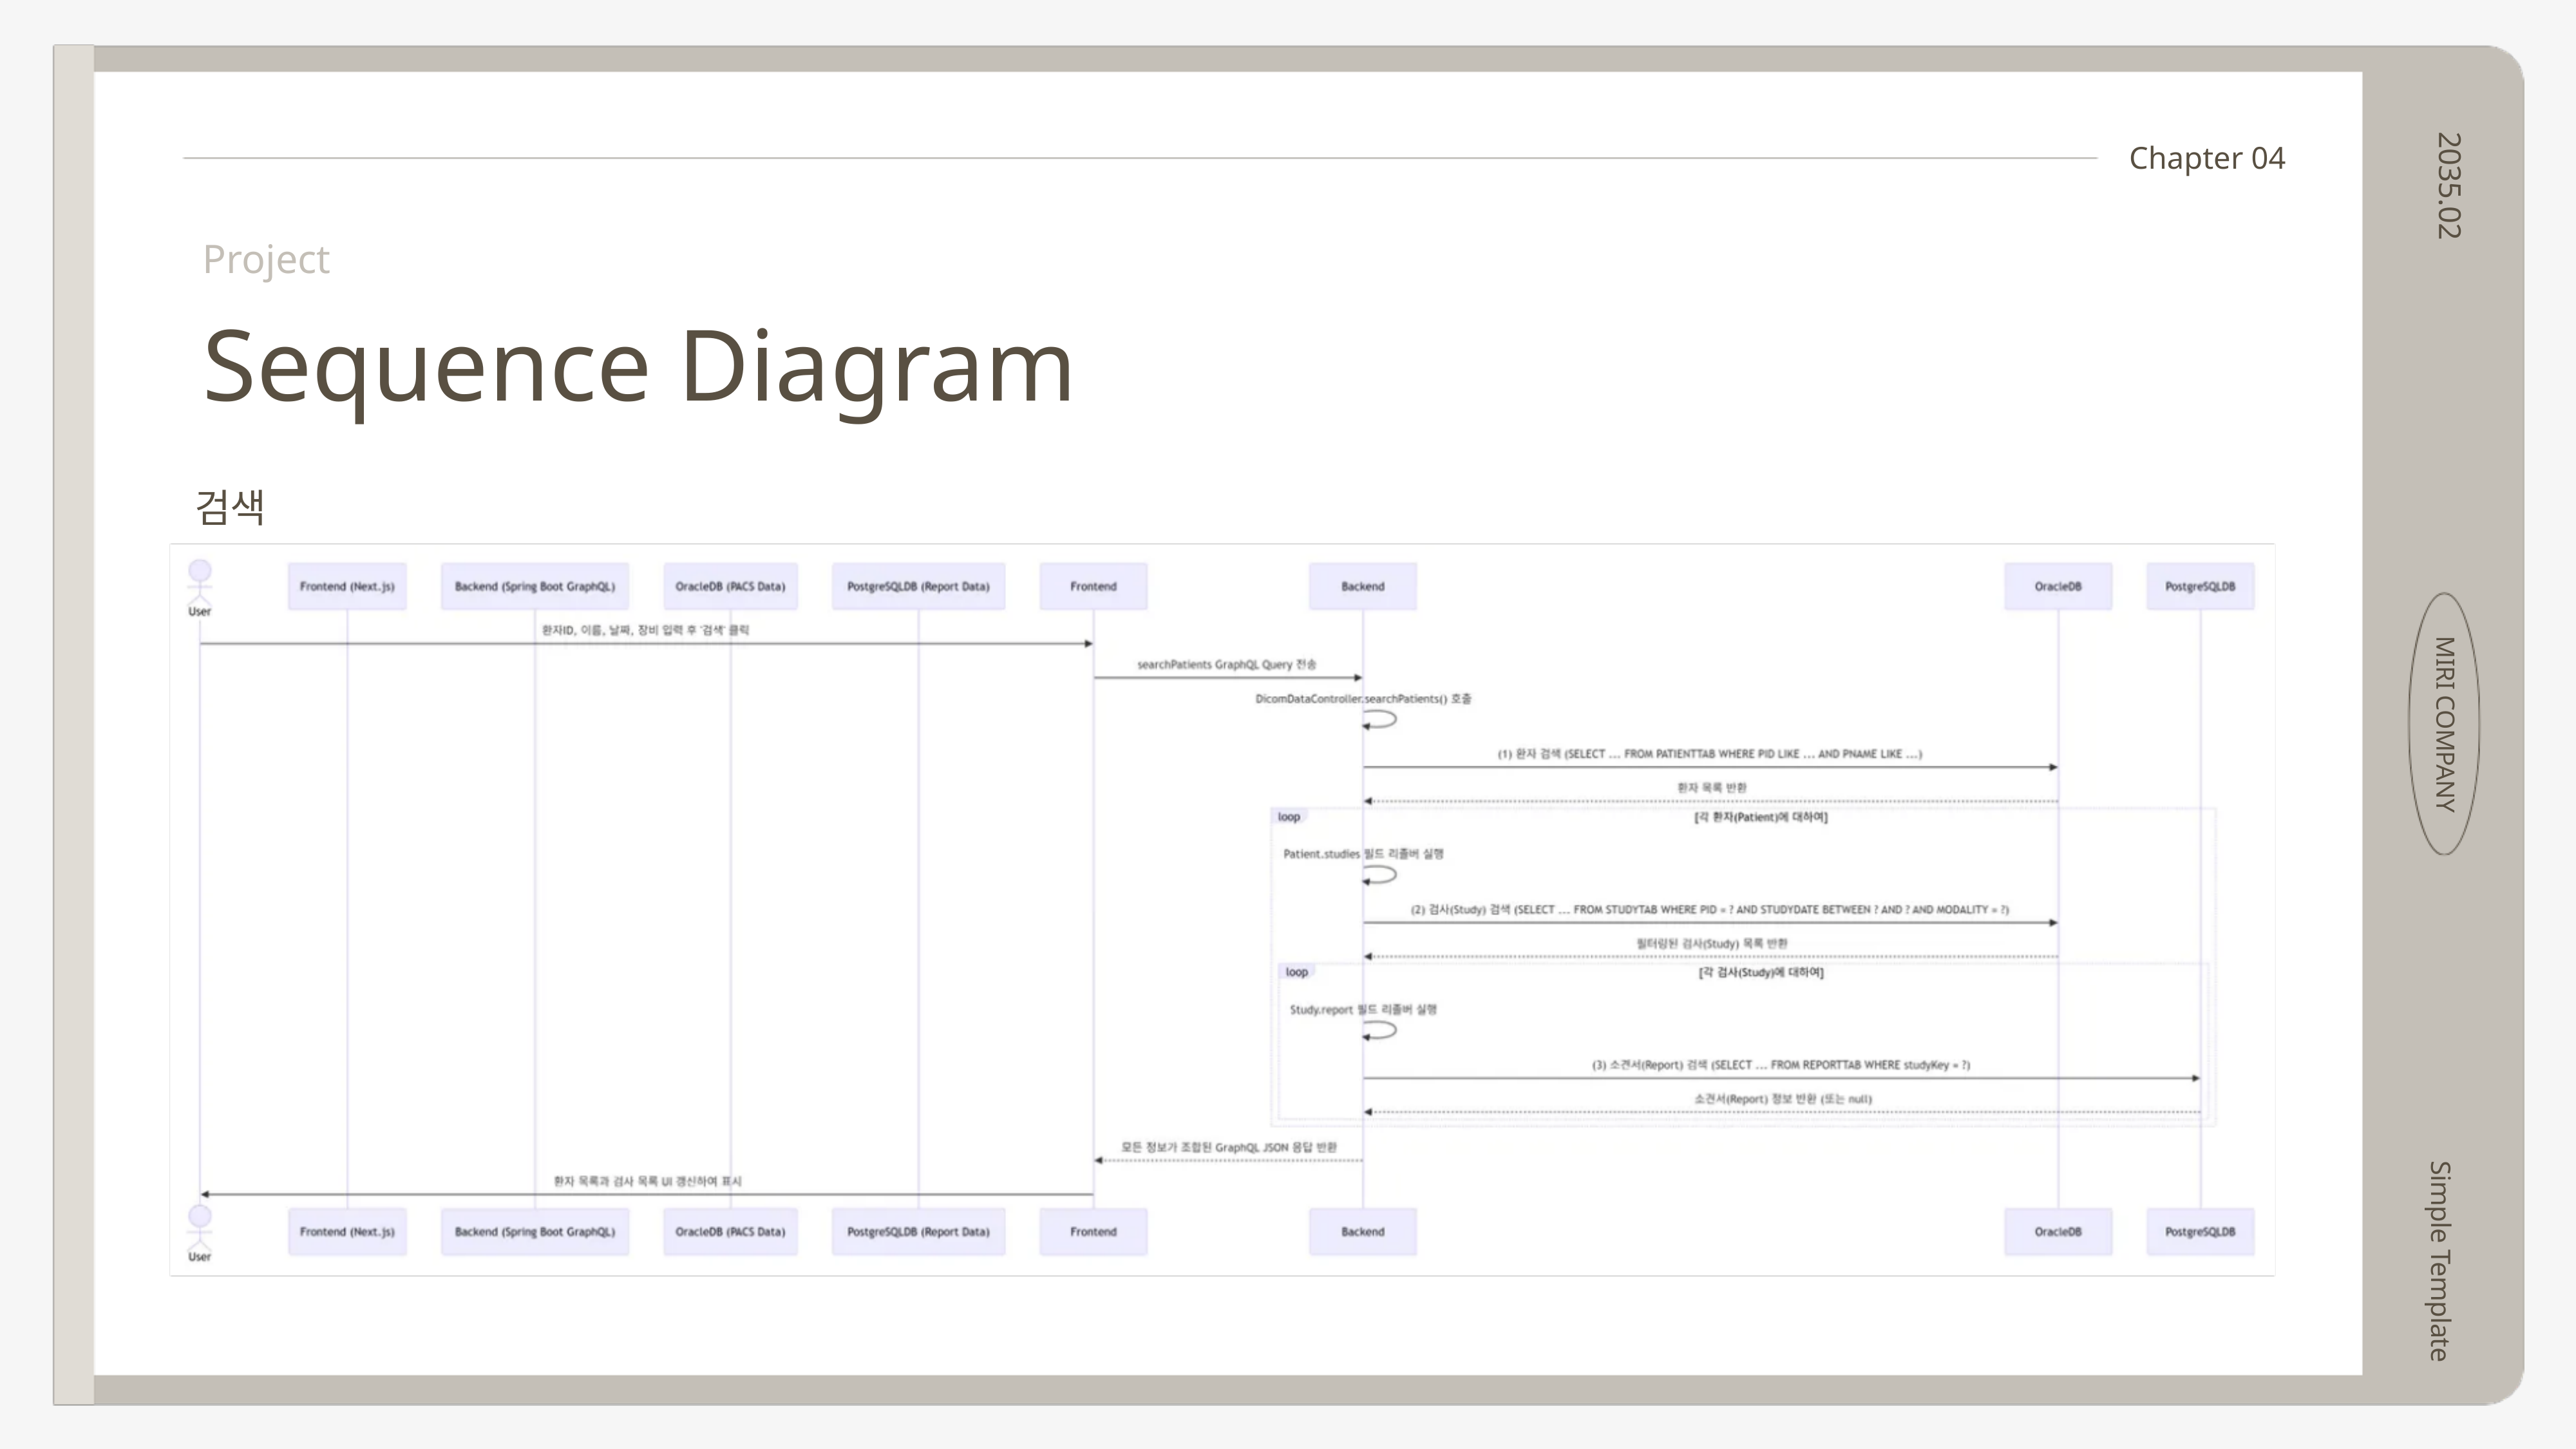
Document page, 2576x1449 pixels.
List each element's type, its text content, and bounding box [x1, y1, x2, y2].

text_box Simple Template [2421, 1101, 2459, 1363]
picture [52, 0, 2523, 1449]
text_box 2035.02 [2427, 131, 2470, 330]
